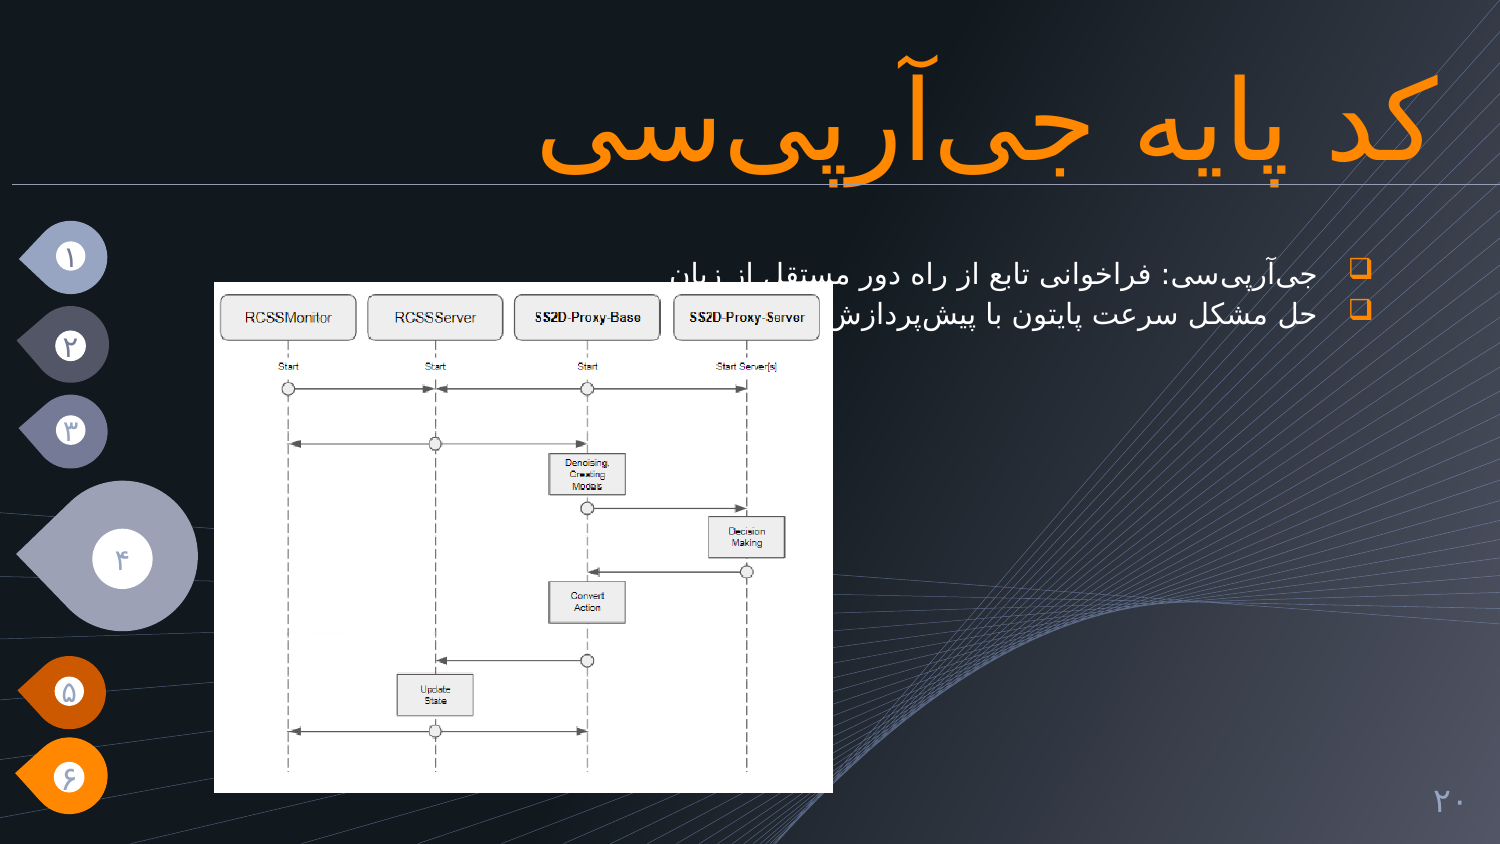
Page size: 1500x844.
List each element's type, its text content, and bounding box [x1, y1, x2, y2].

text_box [32, 305, 110, 383]
title کد پایه جی‌آر‌پی‌سی [328, 0, 1439, 184]
picture [214, 282, 833, 793]
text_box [32, 655, 107, 730]
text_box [46, 480, 199, 632]
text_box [33, 394, 108, 469]
text_box ۲۰ [1378, 766, 1469, 832]
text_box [30, 737, 108, 815]
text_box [33, 220, 108, 295]
subtitle جی‌آر‌پی‌سی: فراخوانی تابع از راه دور مستقل از زبان حل مشکل سرعت پایتون با پیش‌پردازش محیط [268, 242, 1410, 626]
